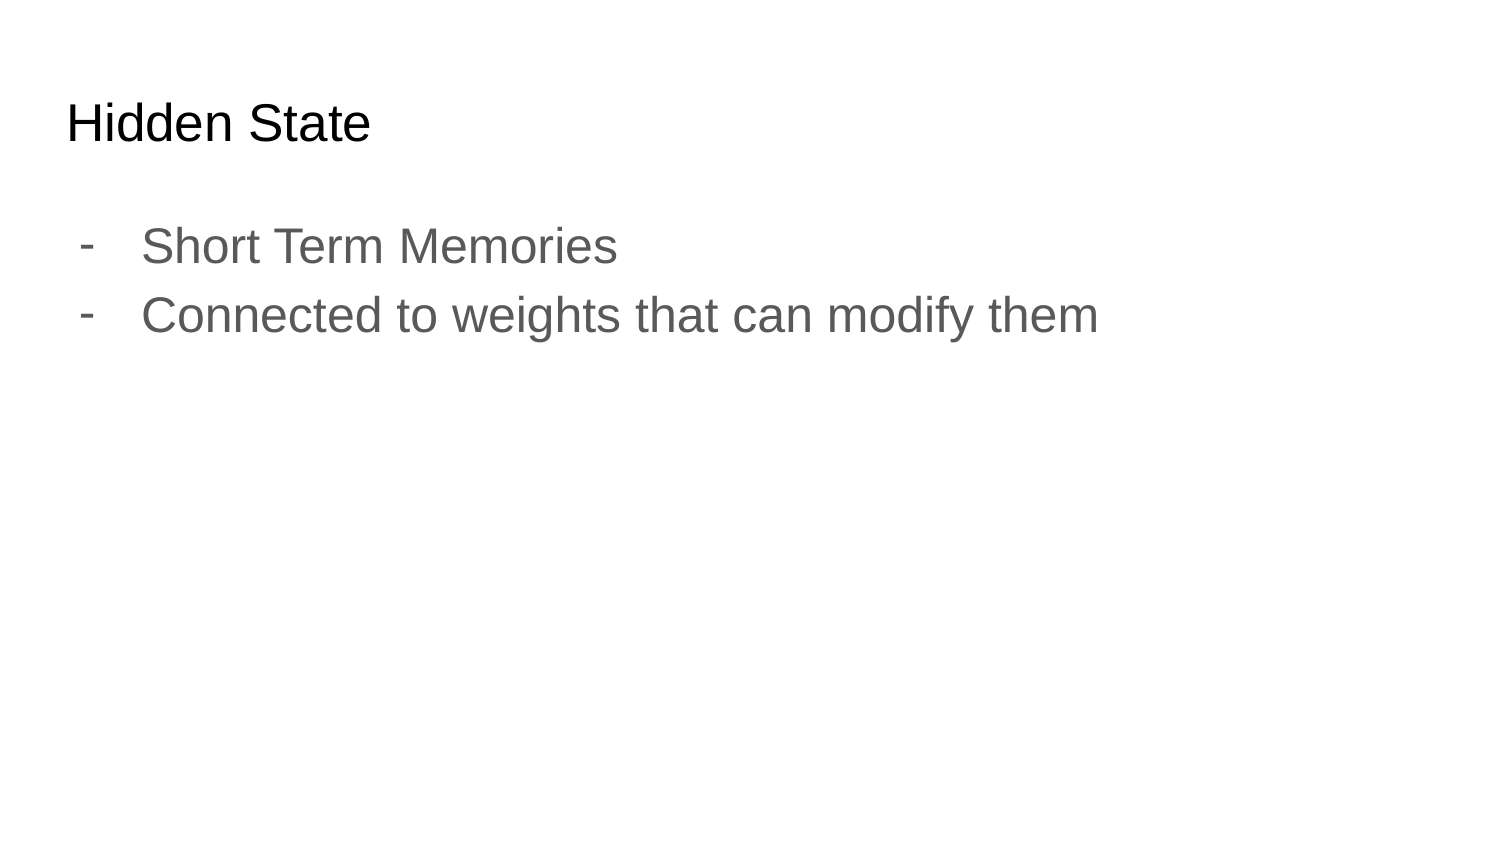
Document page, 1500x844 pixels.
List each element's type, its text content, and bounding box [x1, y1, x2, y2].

list Short Term Memories Connected to weights that can modify them [51, 189, 1449, 750]
title Hidden State [51, 72, 1449, 167]
